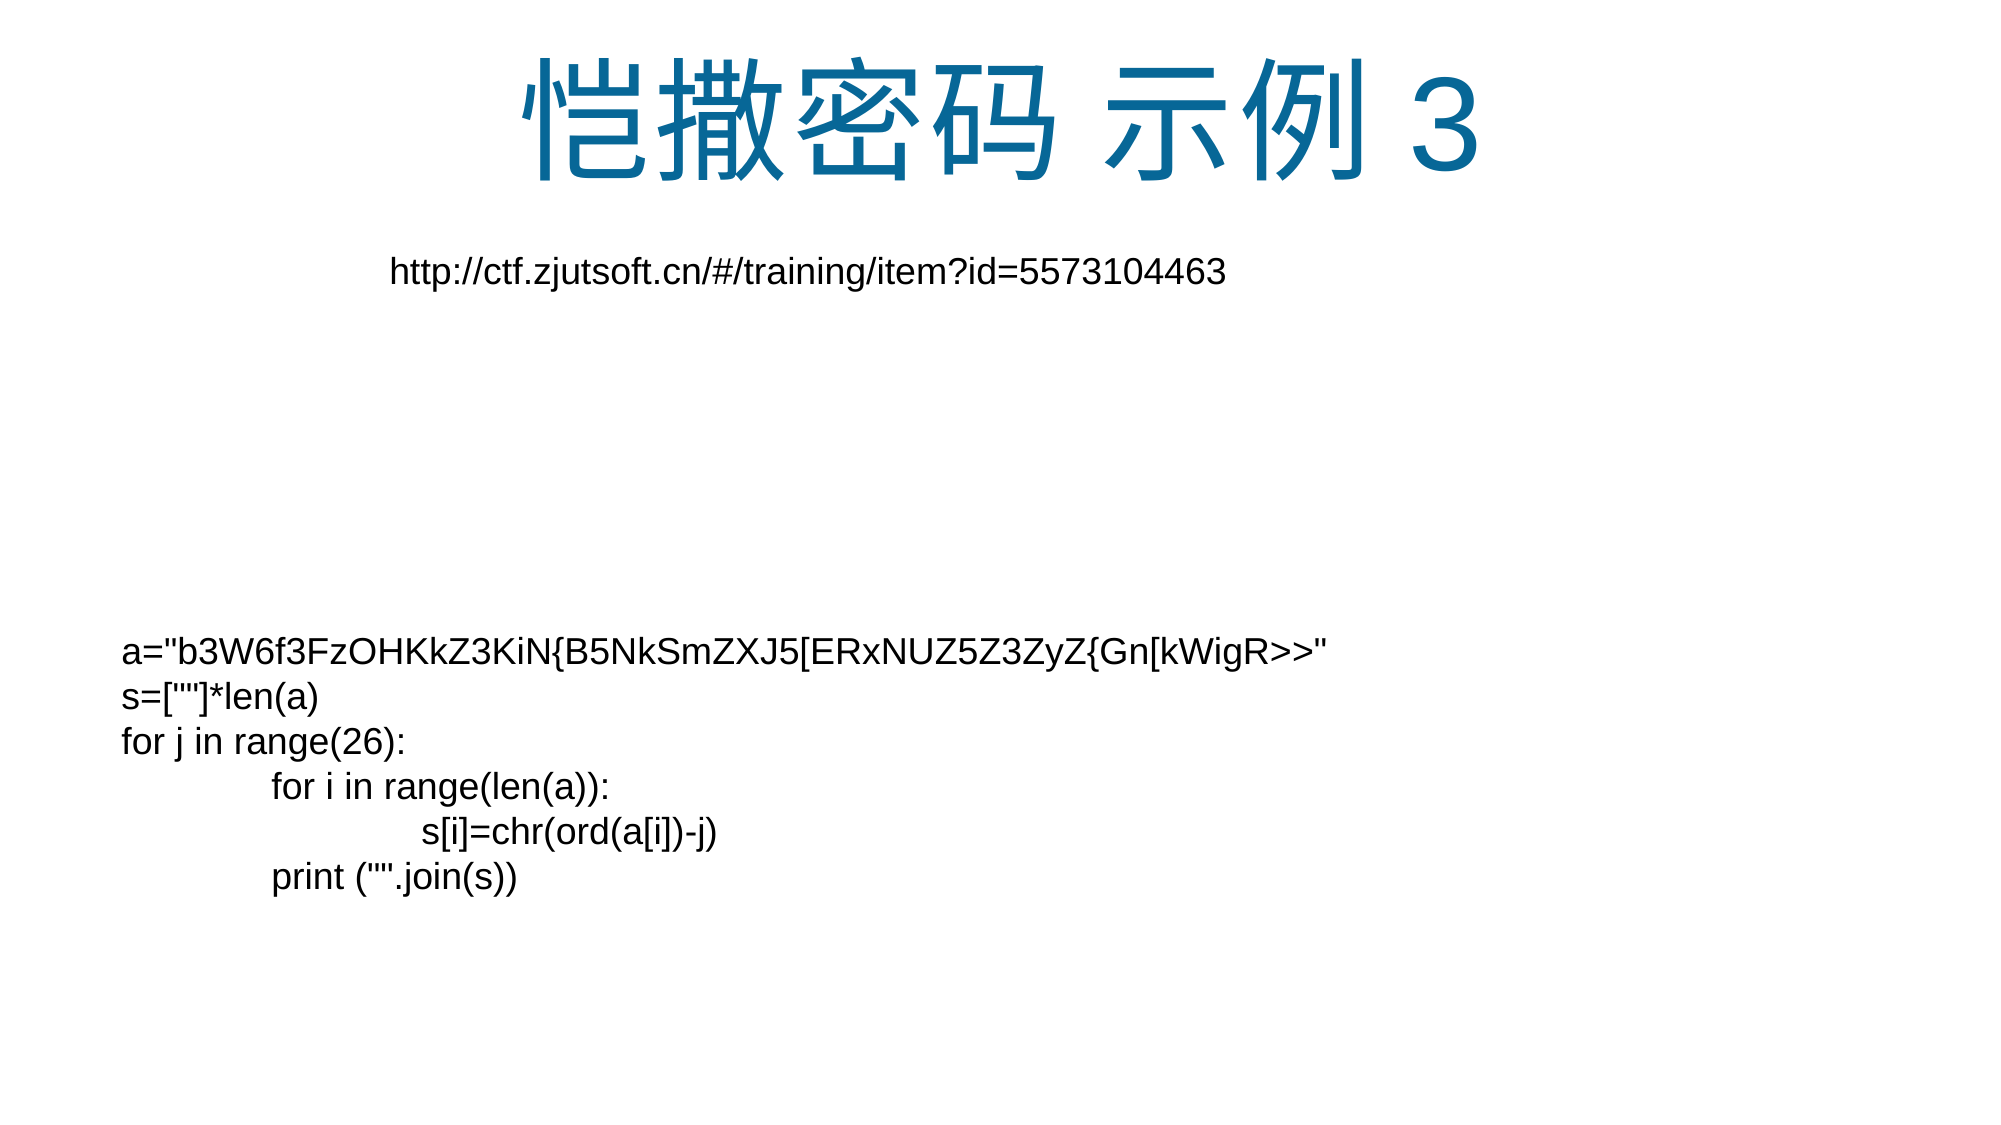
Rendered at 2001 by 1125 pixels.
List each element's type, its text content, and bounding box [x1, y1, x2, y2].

title 恺撒密码 示例3 [99, 45, 1900, 233]
text_box http://ctf.zjutsoft.cn/#/training/item?id=5573104463 [374, 239, 1243, 300]
text_box a="b3W6f3FzOHKkZ3KiN{B5NkSmZXJ5[ERxNUZ5Z3ZyZ{Gn[kWigR>>" s=[""]*len(a) for j in range(26): for i in range(len(a)): s[i]=chr(ord(a[i])-j) print ("".join(s)) [106, 619, 1811, 905]
